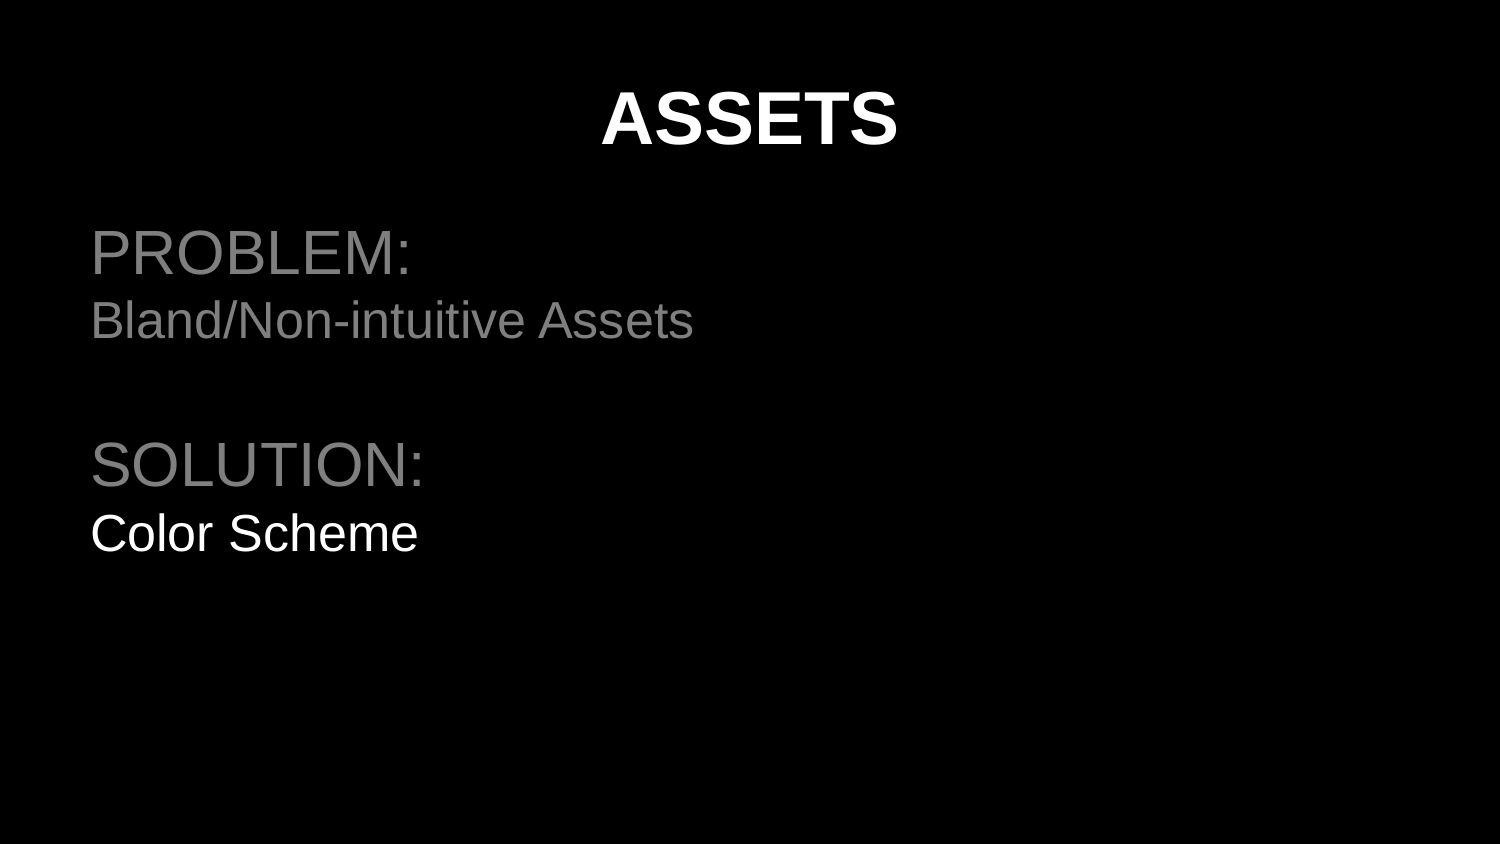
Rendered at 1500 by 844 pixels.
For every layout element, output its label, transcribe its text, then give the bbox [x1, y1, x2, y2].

title ASSETS [75, 33, 1425, 175]
list PROBLEM: Bland/Non-intuitive Assets SOLUTION: Color Scheme [75, 196, 1425, 808]
